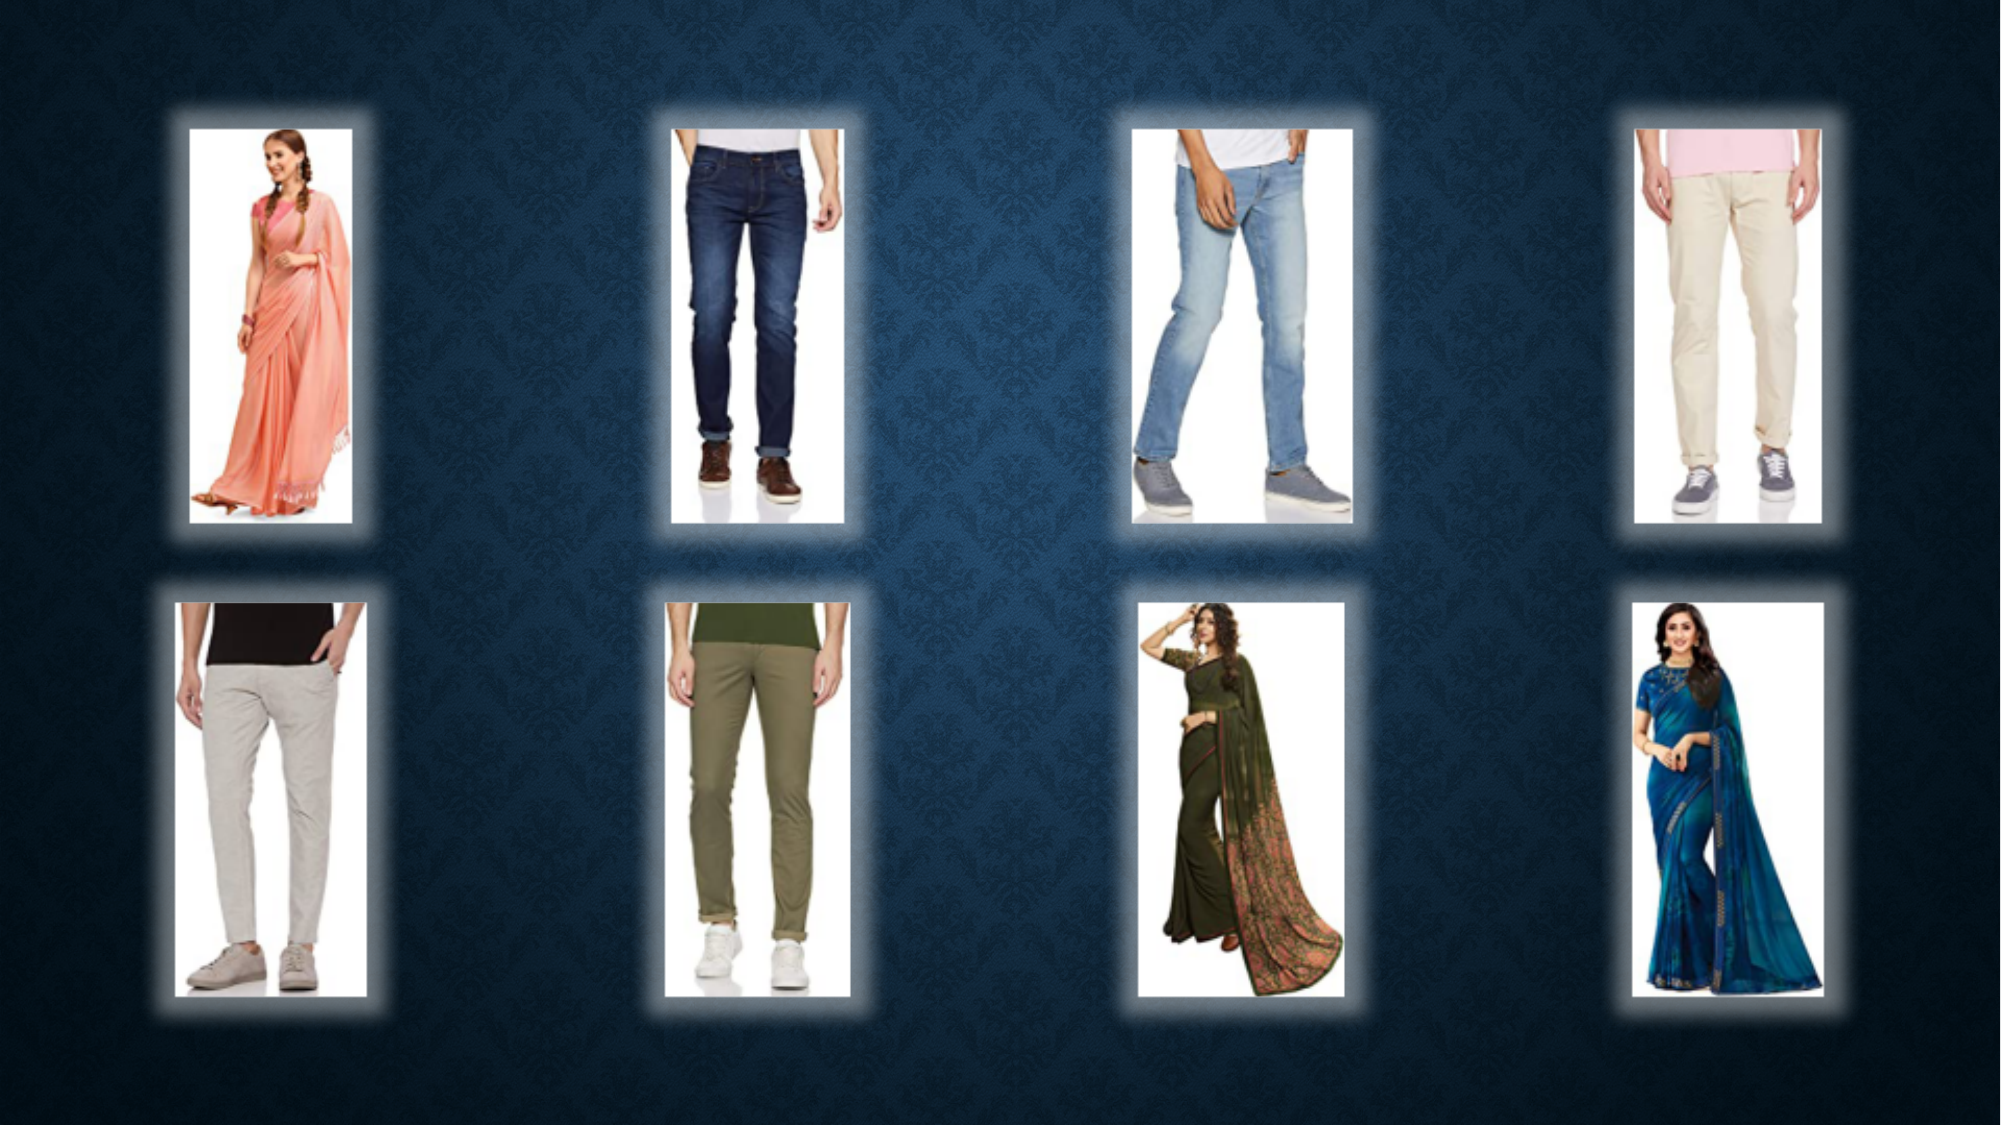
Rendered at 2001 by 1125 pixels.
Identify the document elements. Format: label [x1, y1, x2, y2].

list [160, 114, 1838, 1012]
